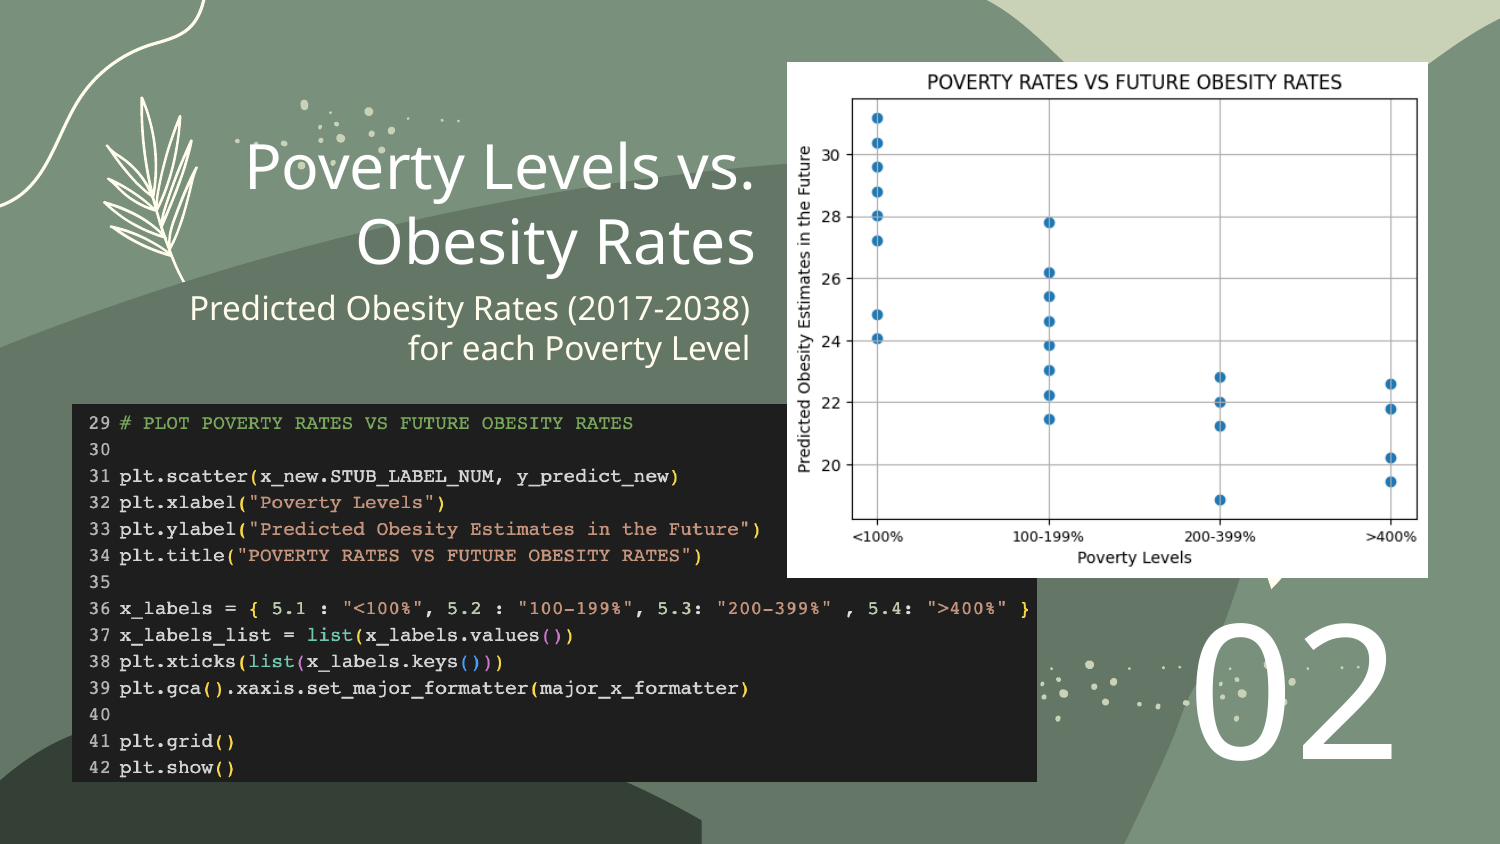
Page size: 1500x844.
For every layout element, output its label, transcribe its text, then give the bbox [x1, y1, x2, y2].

picture [72, 62, 1428, 782]
subtitle Predicted Obesity Rates (2017-2038) for each Poverty Level [170, 271, 767, 376]
title 02 [1158, 581, 1432, 769]
title Poverty Levels vs. Obesity Rates [50, 112, 772, 286]
